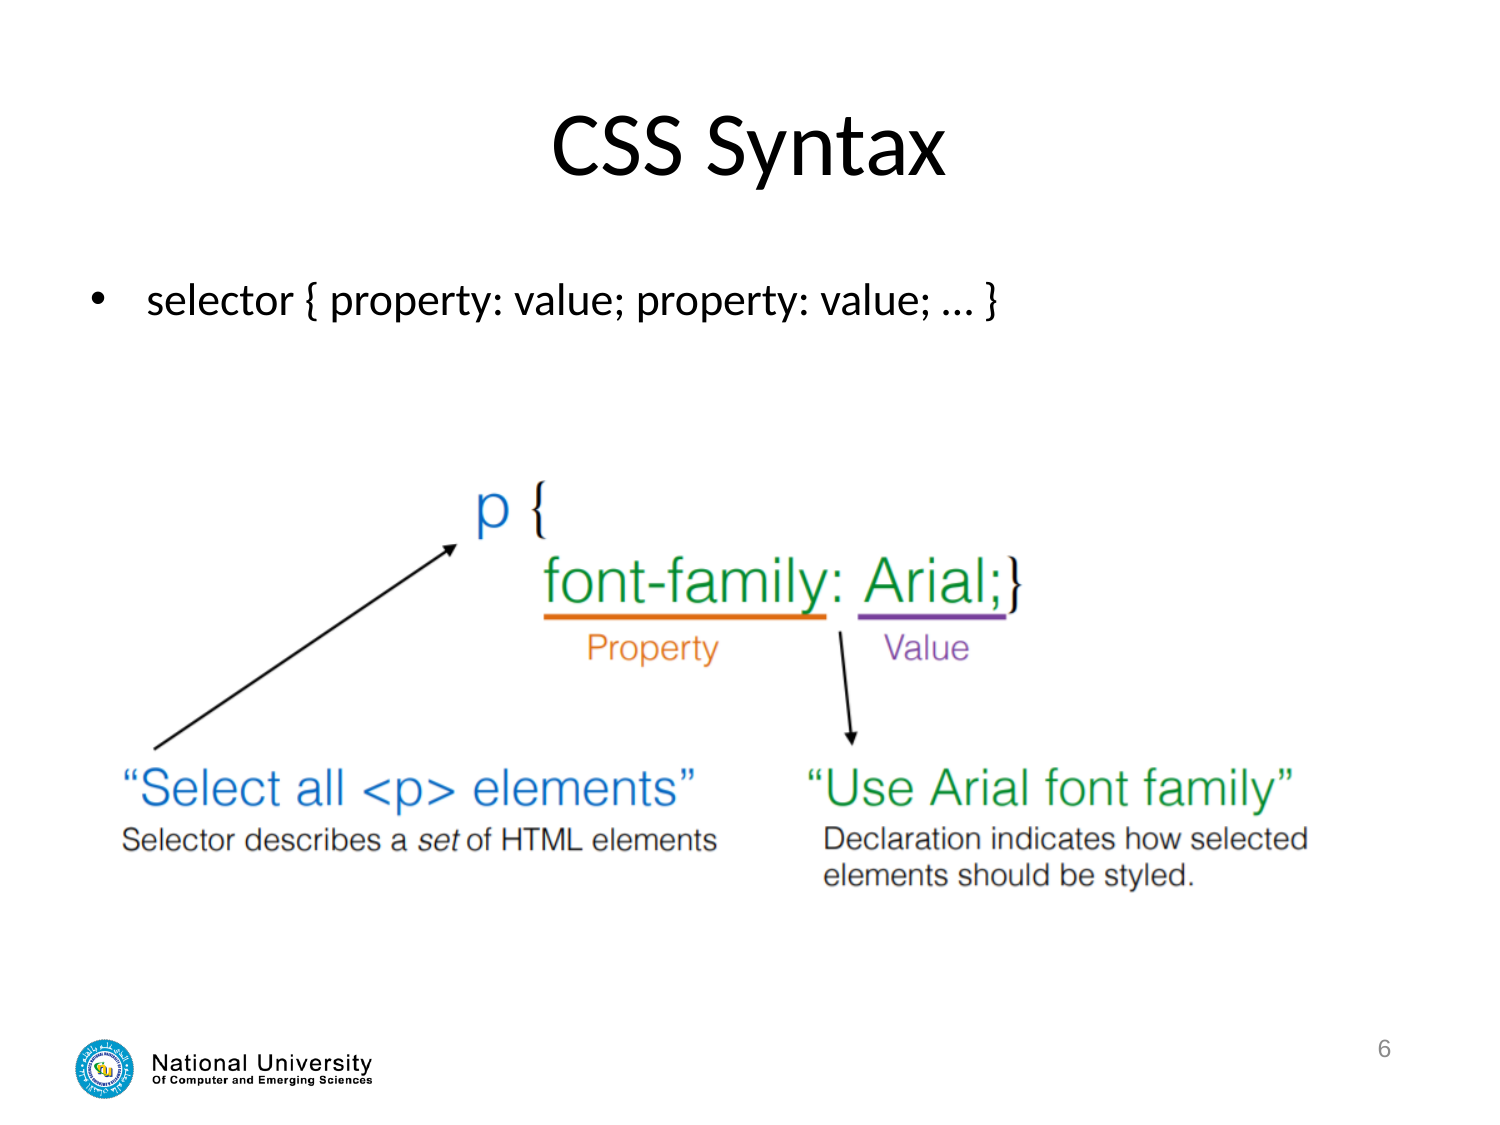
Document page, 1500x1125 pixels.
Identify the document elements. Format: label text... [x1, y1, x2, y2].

picture [151, 1034, 382, 1104]
list selector { property: value; property: value; … } [75, 262, 1425, 1005]
slide_number 6 [1362, 1025, 1450, 1100]
picture [111, 1074, 134, 1099]
title CSS Syntax [75, 45, 1425, 233]
picture [111, 1039, 134, 1064]
picture [87, 1052, 122, 1086]
picture [75, 1039, 98, 1065]
picture [75, 1075, 100, 1099]
picture [96, 459, 1329, 905]
